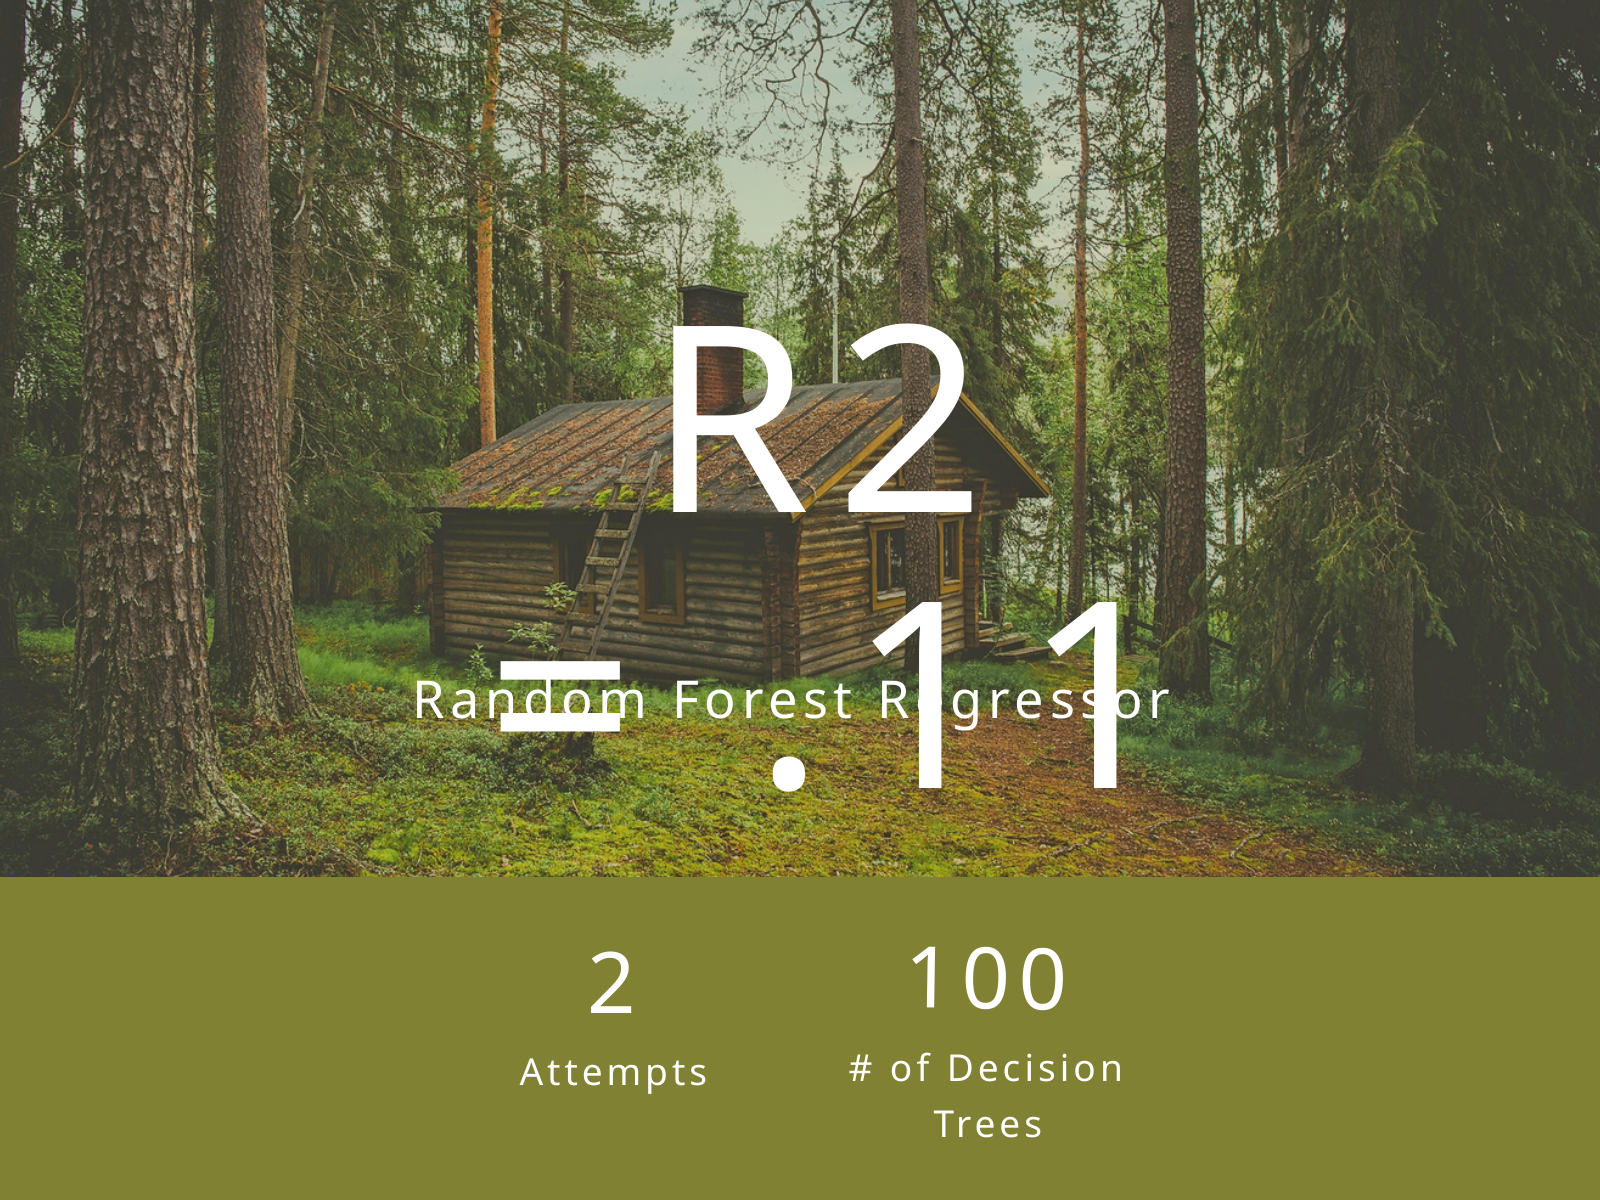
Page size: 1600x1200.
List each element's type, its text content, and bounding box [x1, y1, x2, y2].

text_box 2 [425, 940, 799, 1031]
text_box # of Decision Trees [801, 1032, 1175, 1145]
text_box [0, 0, 1600, 877]
text_box Attempts [426, 1037, 801, 1094]
text_box 100 [798, 932, 1174, 1030]
